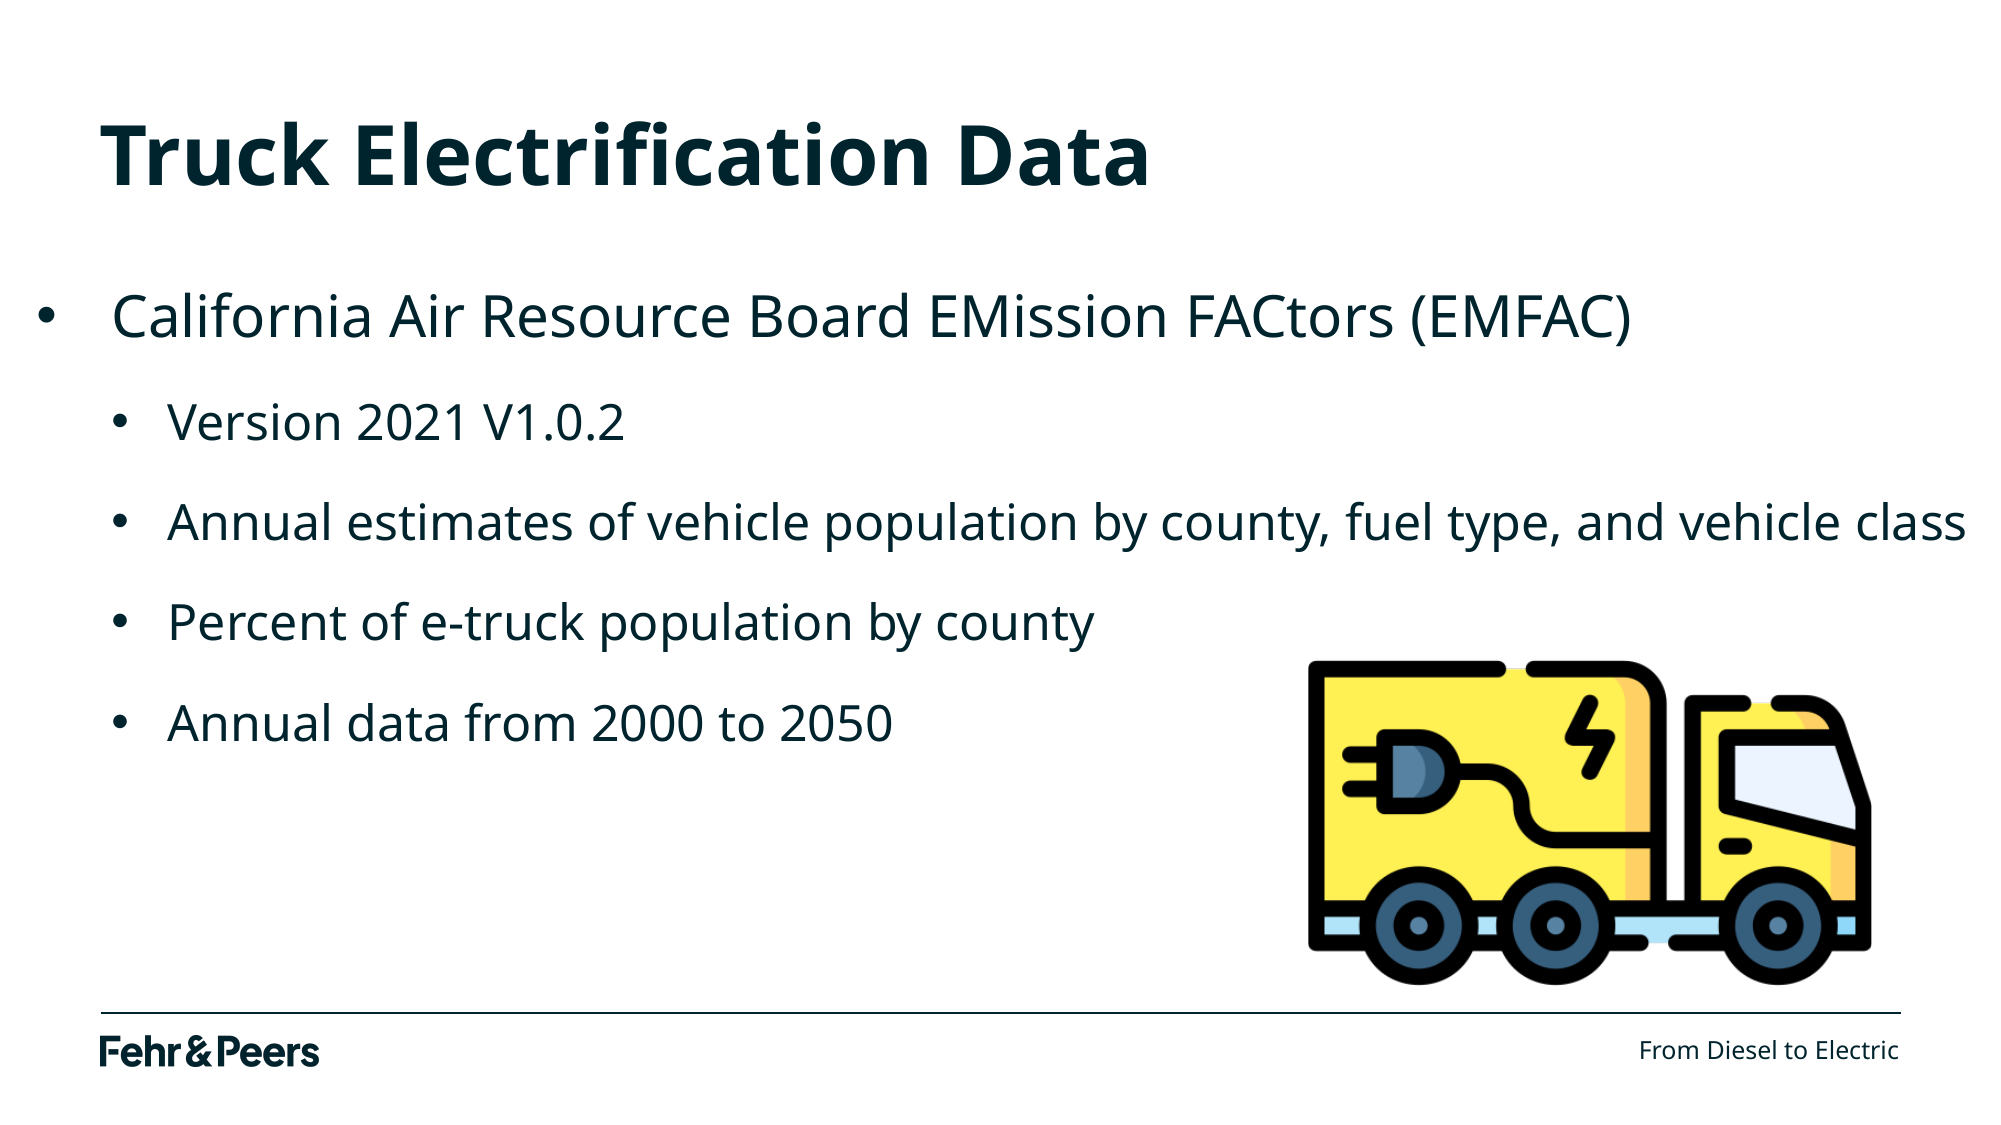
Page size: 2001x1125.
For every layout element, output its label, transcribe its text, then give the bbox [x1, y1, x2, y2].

title Truck Electrification Data [99, 113, 1900, 211]
list California Air Resource Board EMission FACtors (EMFAC) Version 2021 V1.0.2 Annual estimates of vehicle population by county, fuel type, and vehicle class Percent of e-truck population by county Annual data from 2000 to 2050 [36, 244, 1992, 961]
picture [1307, 653, 1872, 995]
picture [100, 1035, 319, 1067]
footer From Diesel to Electric [999, 1034, 1900, 1065]
